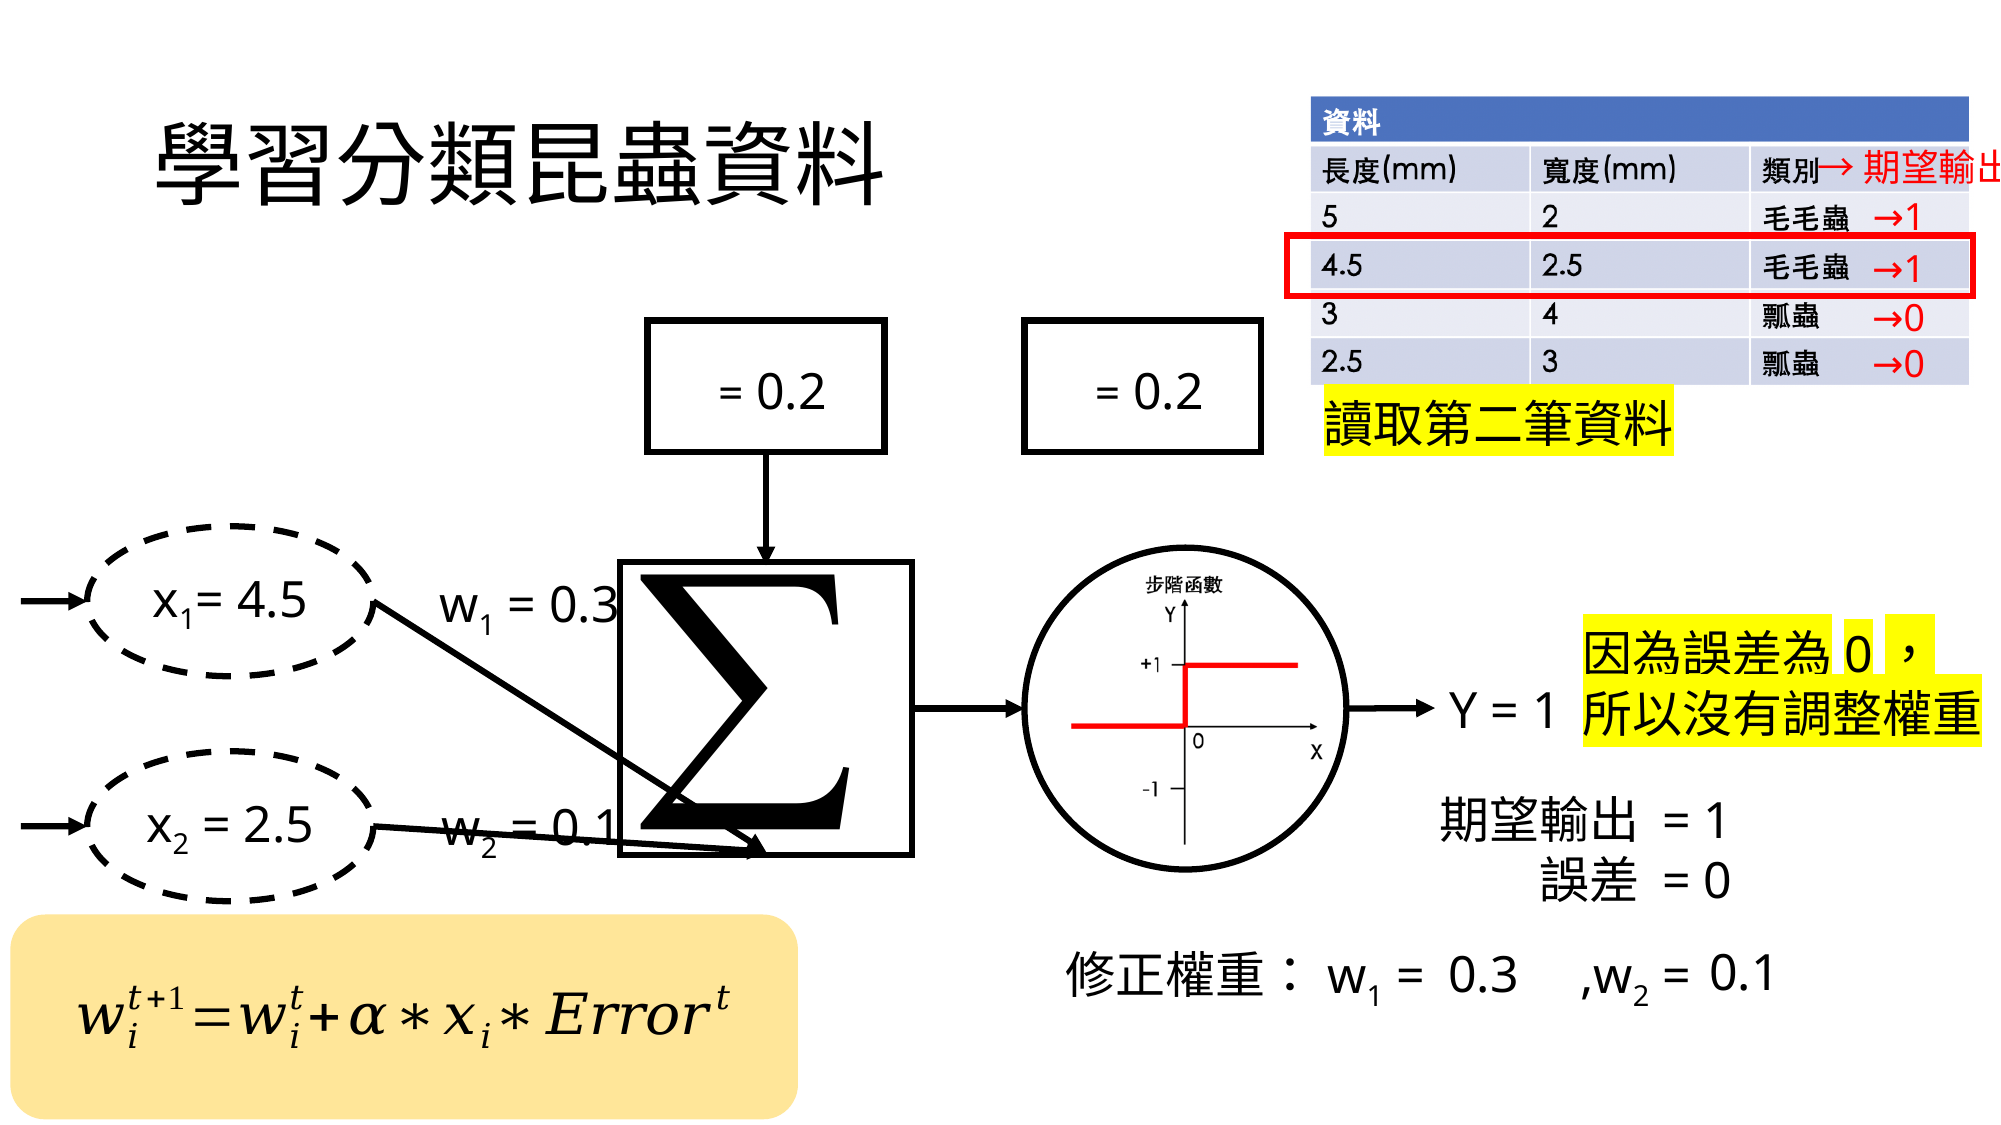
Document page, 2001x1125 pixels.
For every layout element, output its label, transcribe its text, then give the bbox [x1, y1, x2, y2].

text_box 因為誤差為0， 所以沒有調整權重 [1567, 614, 1998, 750]
text_box 讀取第二筆資料 [1308, 393, 1689, 460]
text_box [1306, 94, 1974, 393]
text_box w1 = 0.3 [424, 565, 635, 649]
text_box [373, 708, 623, 827]
text_box 0.3 [1433, 935, 1534, 1010]
picture [1051, 561, 1364, 856]
text_box 期望輸出 = 10000 誤差 = 00000 修正權重：w1 = 00000,w2 = 00000 [1050, 781, 1862, 1020]
text_box x1= 4.5 [86, 525, 375, 678]
text_box w2 = 0.1 [426, 788, 638, 872]
title 學習分類昆蟲資料 [137, 59, 1863, 278]
text_box →期望輸出 [1974, 136, 2000, 196]
text_box [1286, 234, 1306, 297]
text_box [1023, 618, 1051, 798]
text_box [373, 601, 623, 708]
text_box [1118, 546, 1253, 561]
text_box x2 = 2.5 [86, 750, 375, 903]
text_box 0.1 [1694, 932, 1795, 1008]
text_box Y = 1 [1434, 670, 1567, 746]
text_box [11, 915, 797, 1119]
